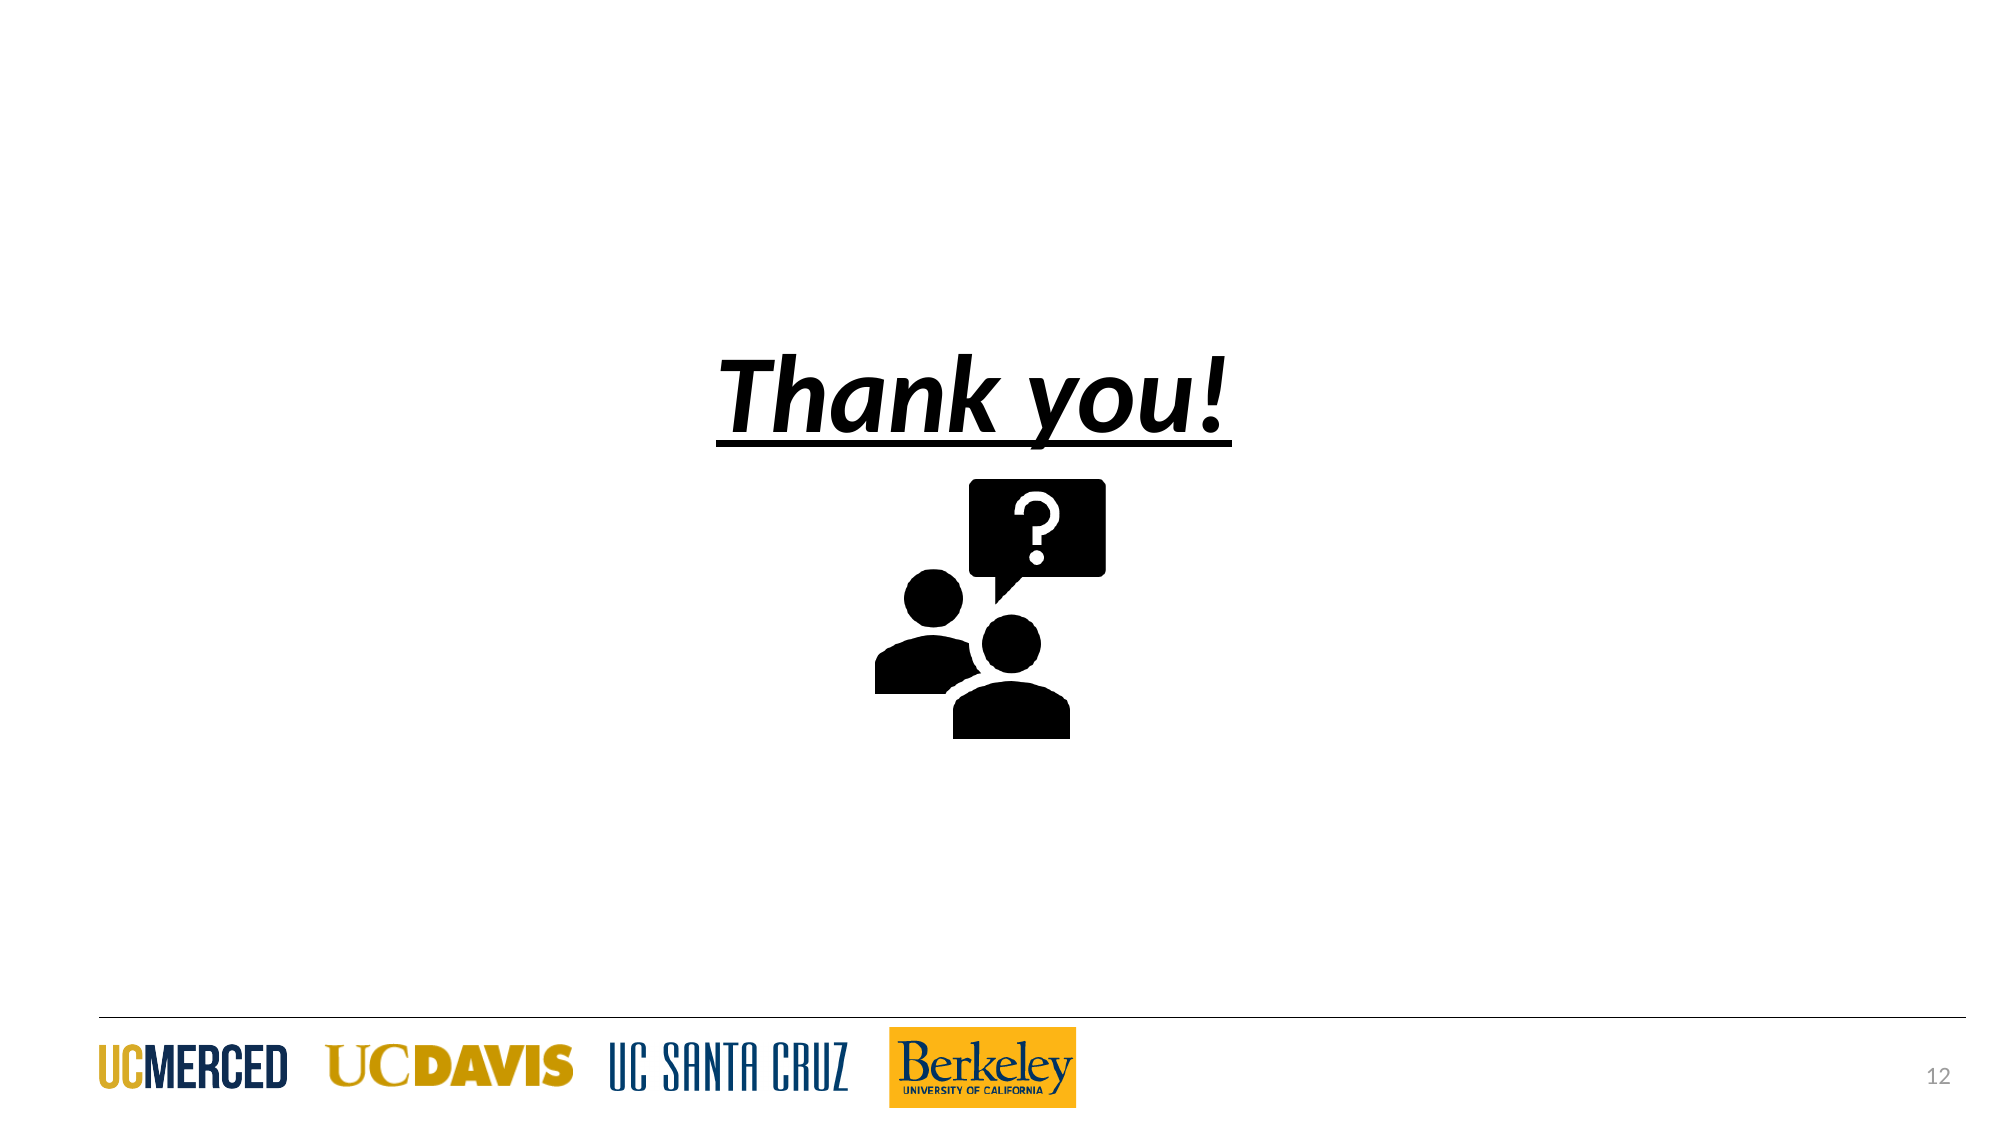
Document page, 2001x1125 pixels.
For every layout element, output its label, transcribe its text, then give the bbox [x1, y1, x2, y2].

picture [834, 453, 1146, 765]
picture [610, 1042, 848, 1091]
picture [324, 1043, 573, 1087]
picture [889, 1027, 1077, 1108]
text_box Thank you! [700, 329, 1279, 467]
slide_number 12 [1752, 1044, 1967, 1105]
picture [99, 1044, 287, 1089]
